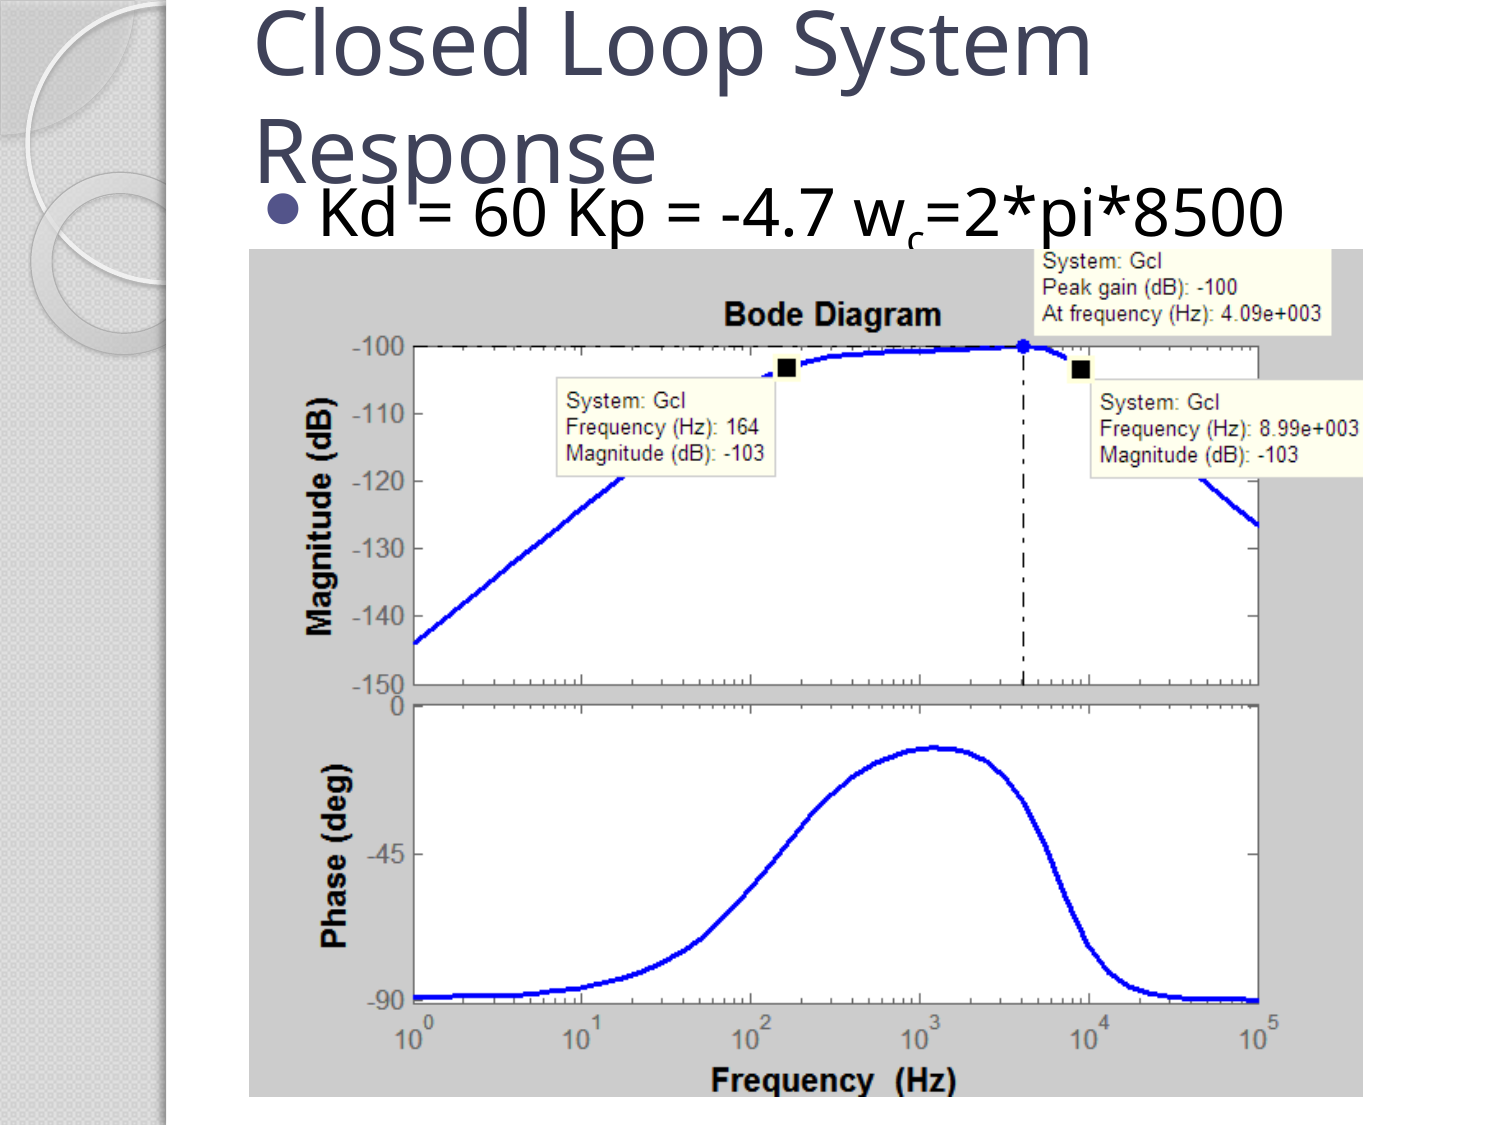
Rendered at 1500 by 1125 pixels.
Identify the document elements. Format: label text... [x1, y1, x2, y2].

title Closed Loop System Response [237, 0, 1468, 188]
list Kd = 60 Kp = -4.7 wc=2*pi*8500 rad/s [235, 162, 1466, 1025]
picture [249, 249, 1363, 1097]
